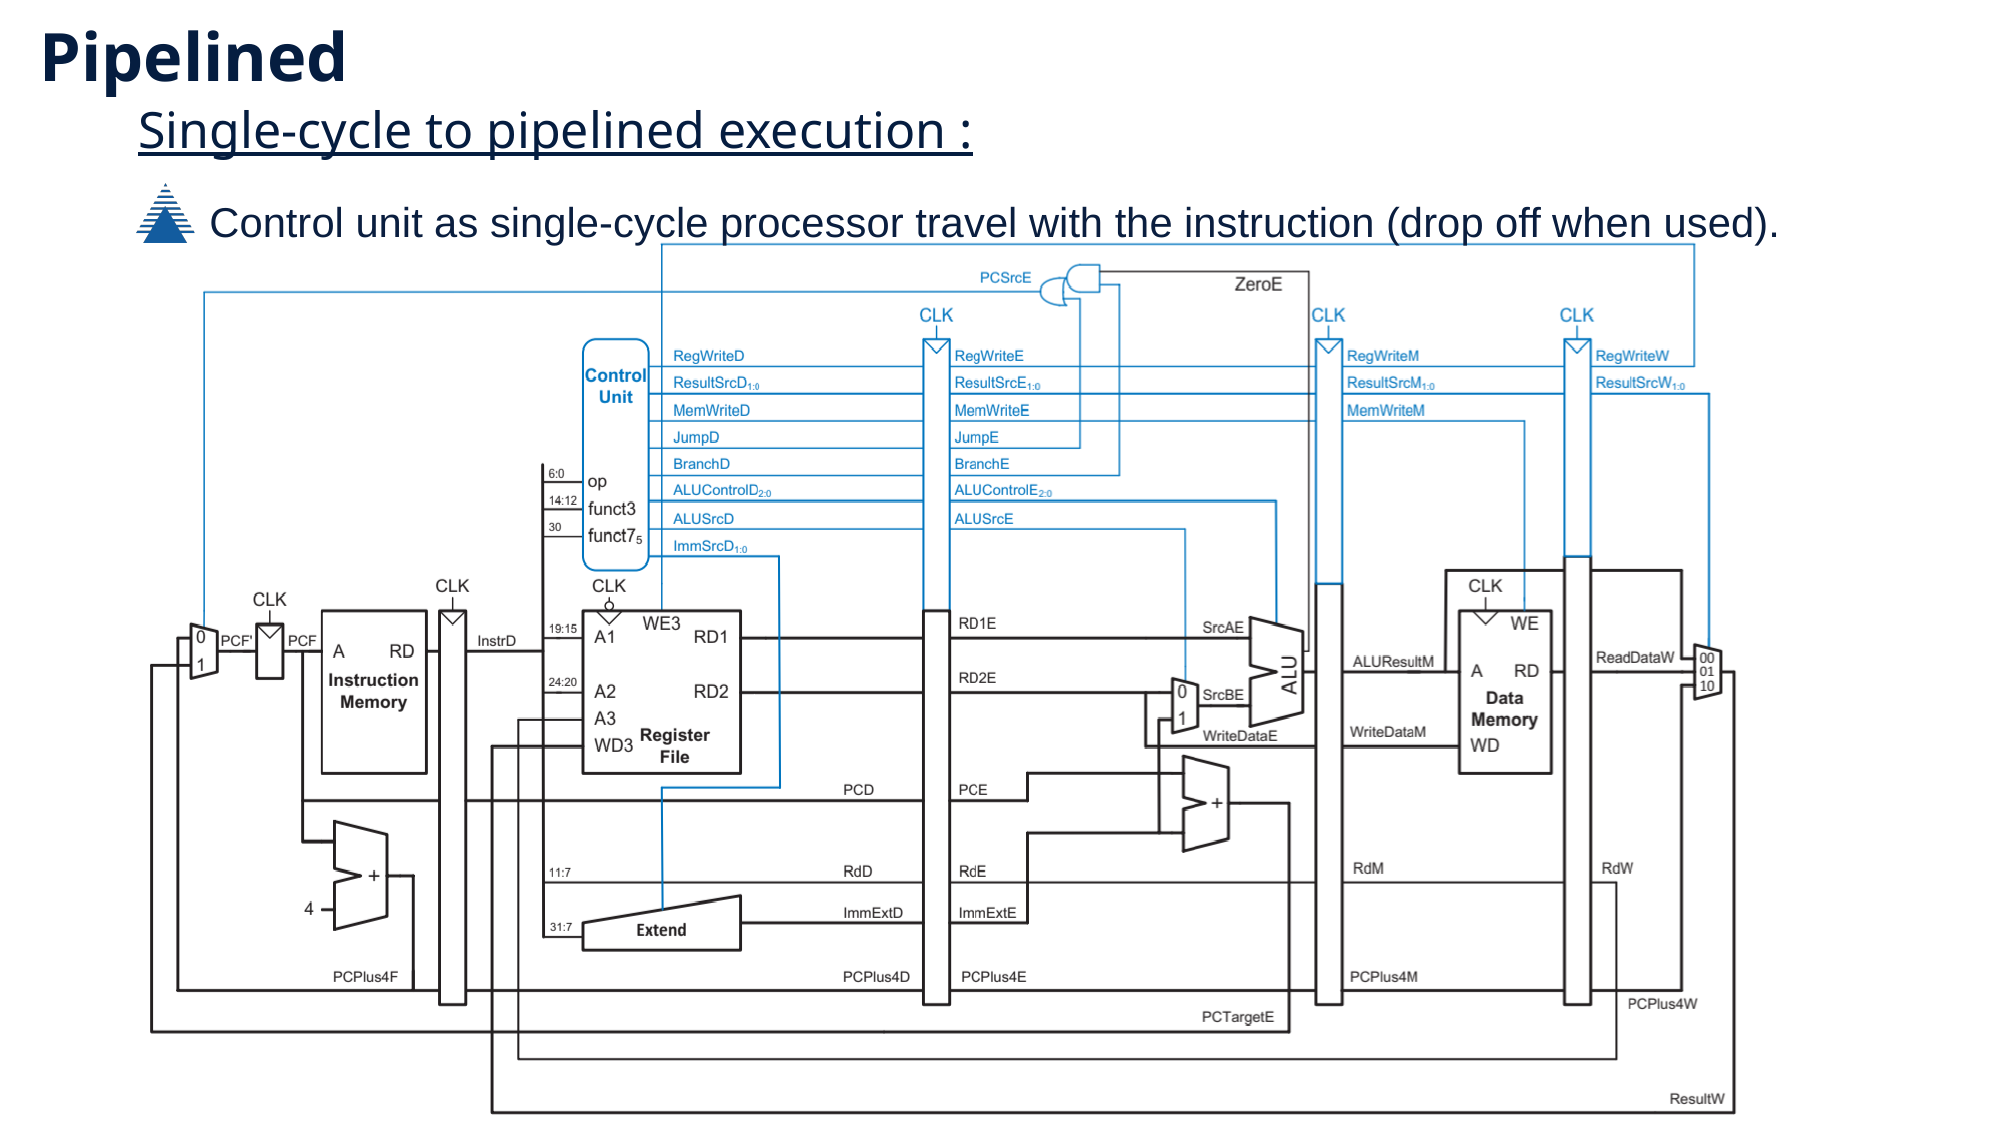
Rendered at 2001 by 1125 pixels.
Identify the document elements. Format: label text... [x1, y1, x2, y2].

text_box Control unit as single-cycle processor travel with the instruction (drop off when used). [194, 163, 1940, 254]
text_box Pipelined [24, 7, 382, 103]
text_box Single-cycle to pipelined execution : [123, 97, 1596, 184]
picture [103, 235, 1849, 1118]
text_box [136, 183, 194, 235]
